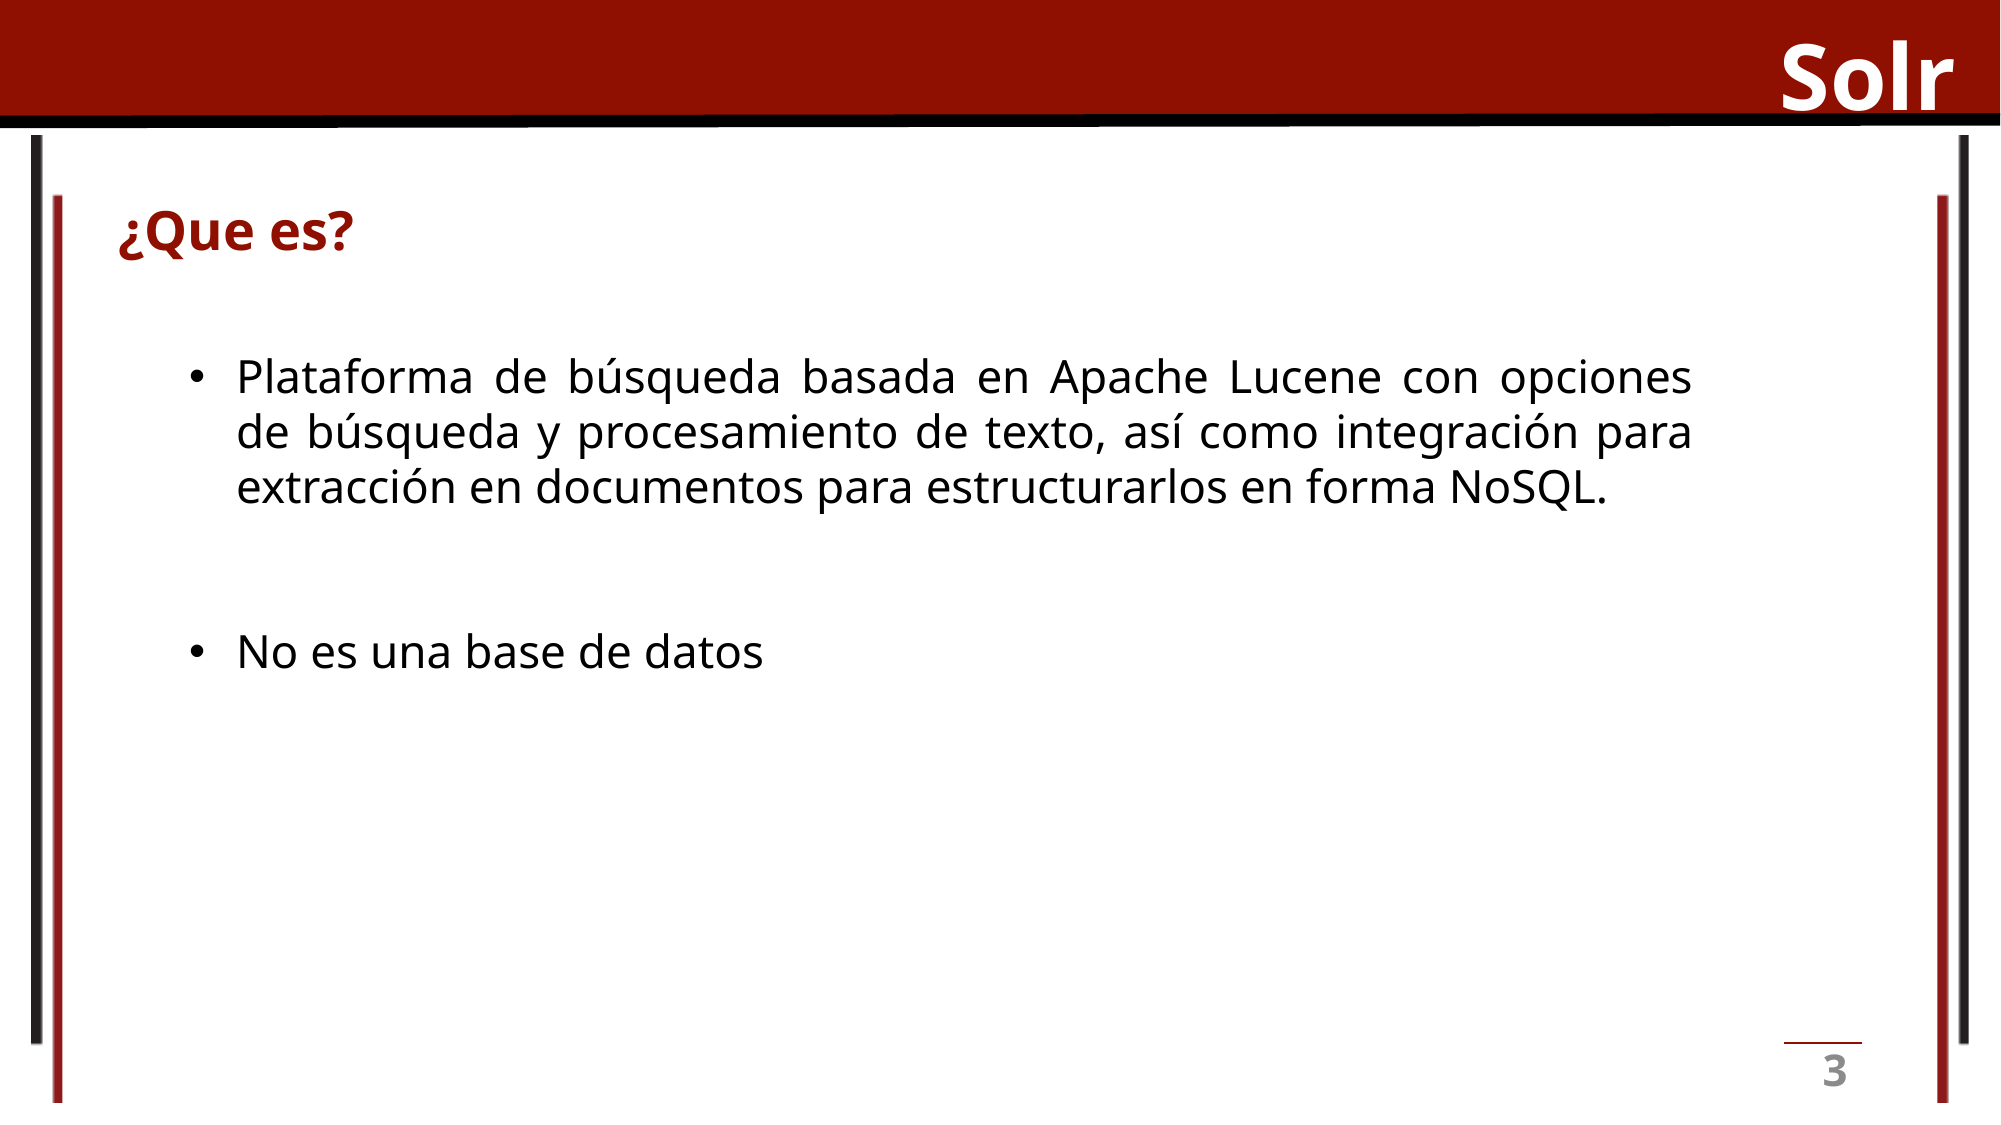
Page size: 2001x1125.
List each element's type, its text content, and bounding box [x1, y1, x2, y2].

text_box ¿Que es? [103, 189, 370, 269]
slide_number 3 [1412, 1042, 1863, 1103]
text_box Plataforma de búsqueda basada en Apache Lucene con opciones de búsqueda y procesamiento de texto, así como integración para extracción en documentos para estructurarlos en forma NoSQL. No es una base de datos [174, 340, 1709, 686]
text_box Solr [246, 0, 1972, 190]
